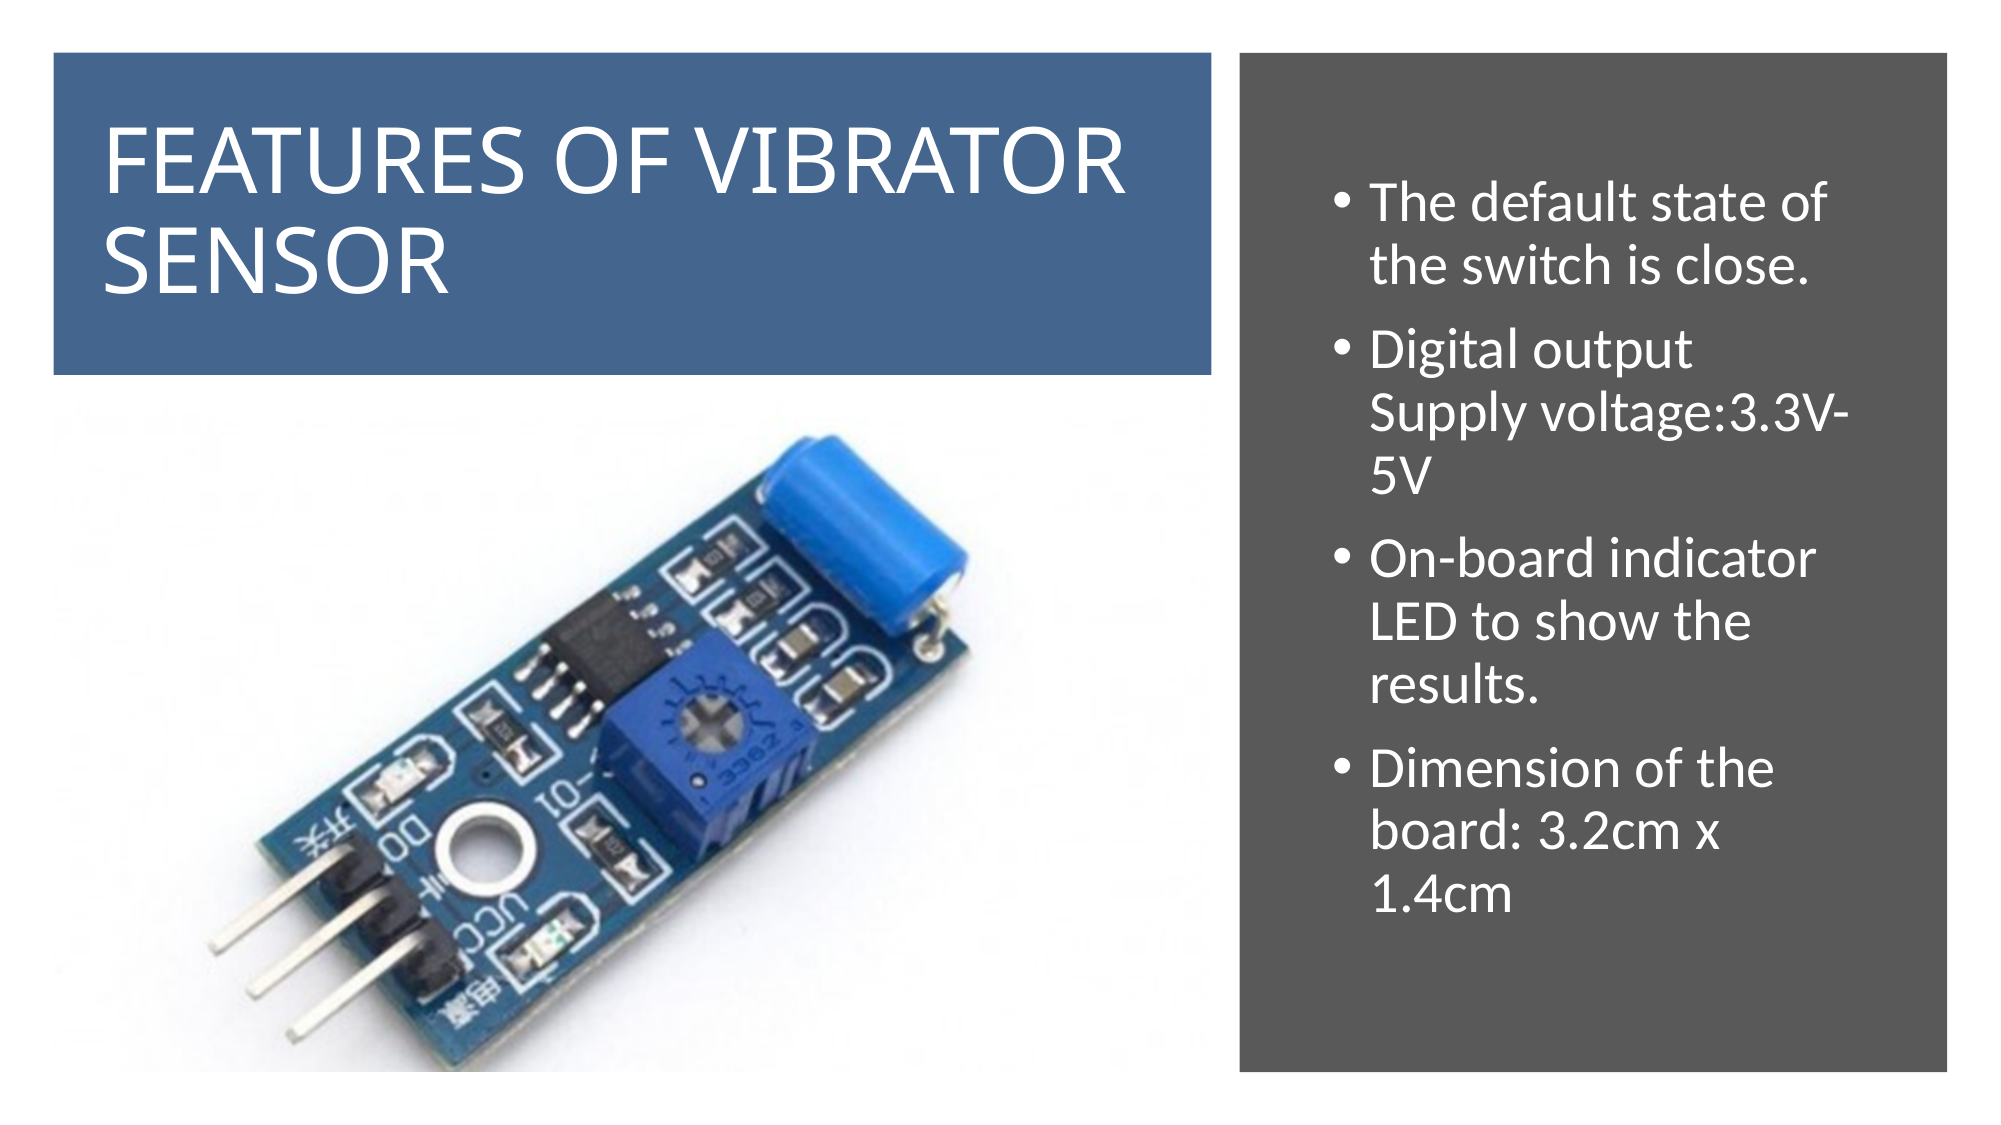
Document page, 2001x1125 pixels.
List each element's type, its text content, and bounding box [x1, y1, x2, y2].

text_box [1239, 52, 1948, 1073]
title FEATURES OF VIBRATOR SENSOR [85, 80, 1168, 348]
text_box [53, 52, 1212, 376]
list The default state of the switch is close. Digital output Supply voltage:3.3V-5V On-board indicator LED to show the results. Dimension of the board: 3.2cm x 1.4cm [1317, 150, 1879, 947]
picture [53, 402, 1212, 1072]
